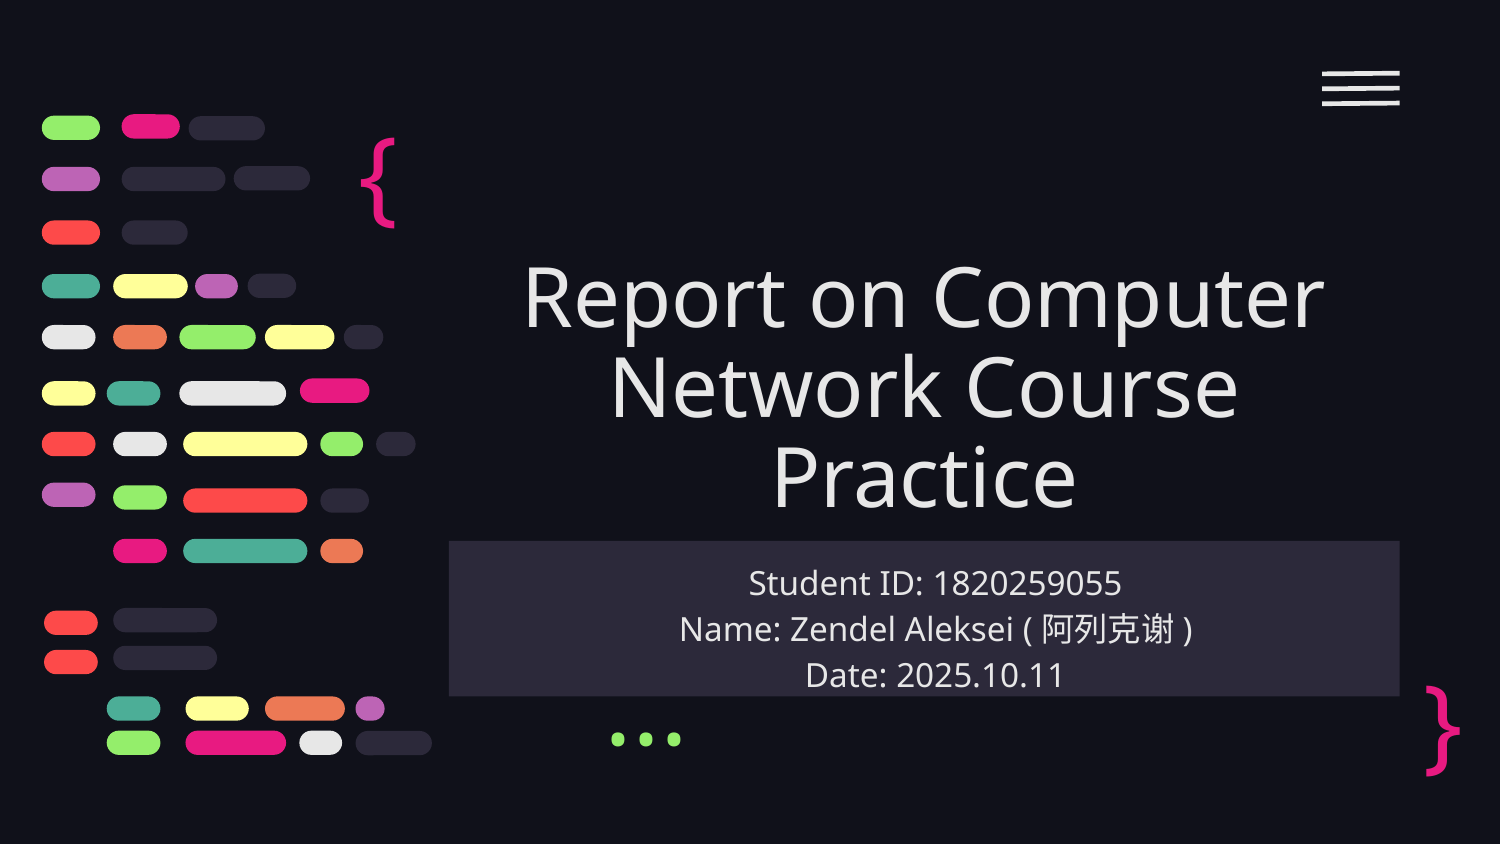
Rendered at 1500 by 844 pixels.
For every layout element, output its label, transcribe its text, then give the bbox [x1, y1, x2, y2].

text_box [41, 113, 433, 756]
text_box } [1408, 656, 1494, 781]
title Report on Computer Network Course Practice [448, 206, 1400, 540]
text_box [1321, 72, 1400, 104]
subtitle Student ID: 1820259055 Name: Zendel Aleksei (阿列克谢) Date: 2025.10.11 [448, 540, 1400, 697]
text_box ... [465, 691, 704, 781]
text_box { [343, 93, 460, 237]
